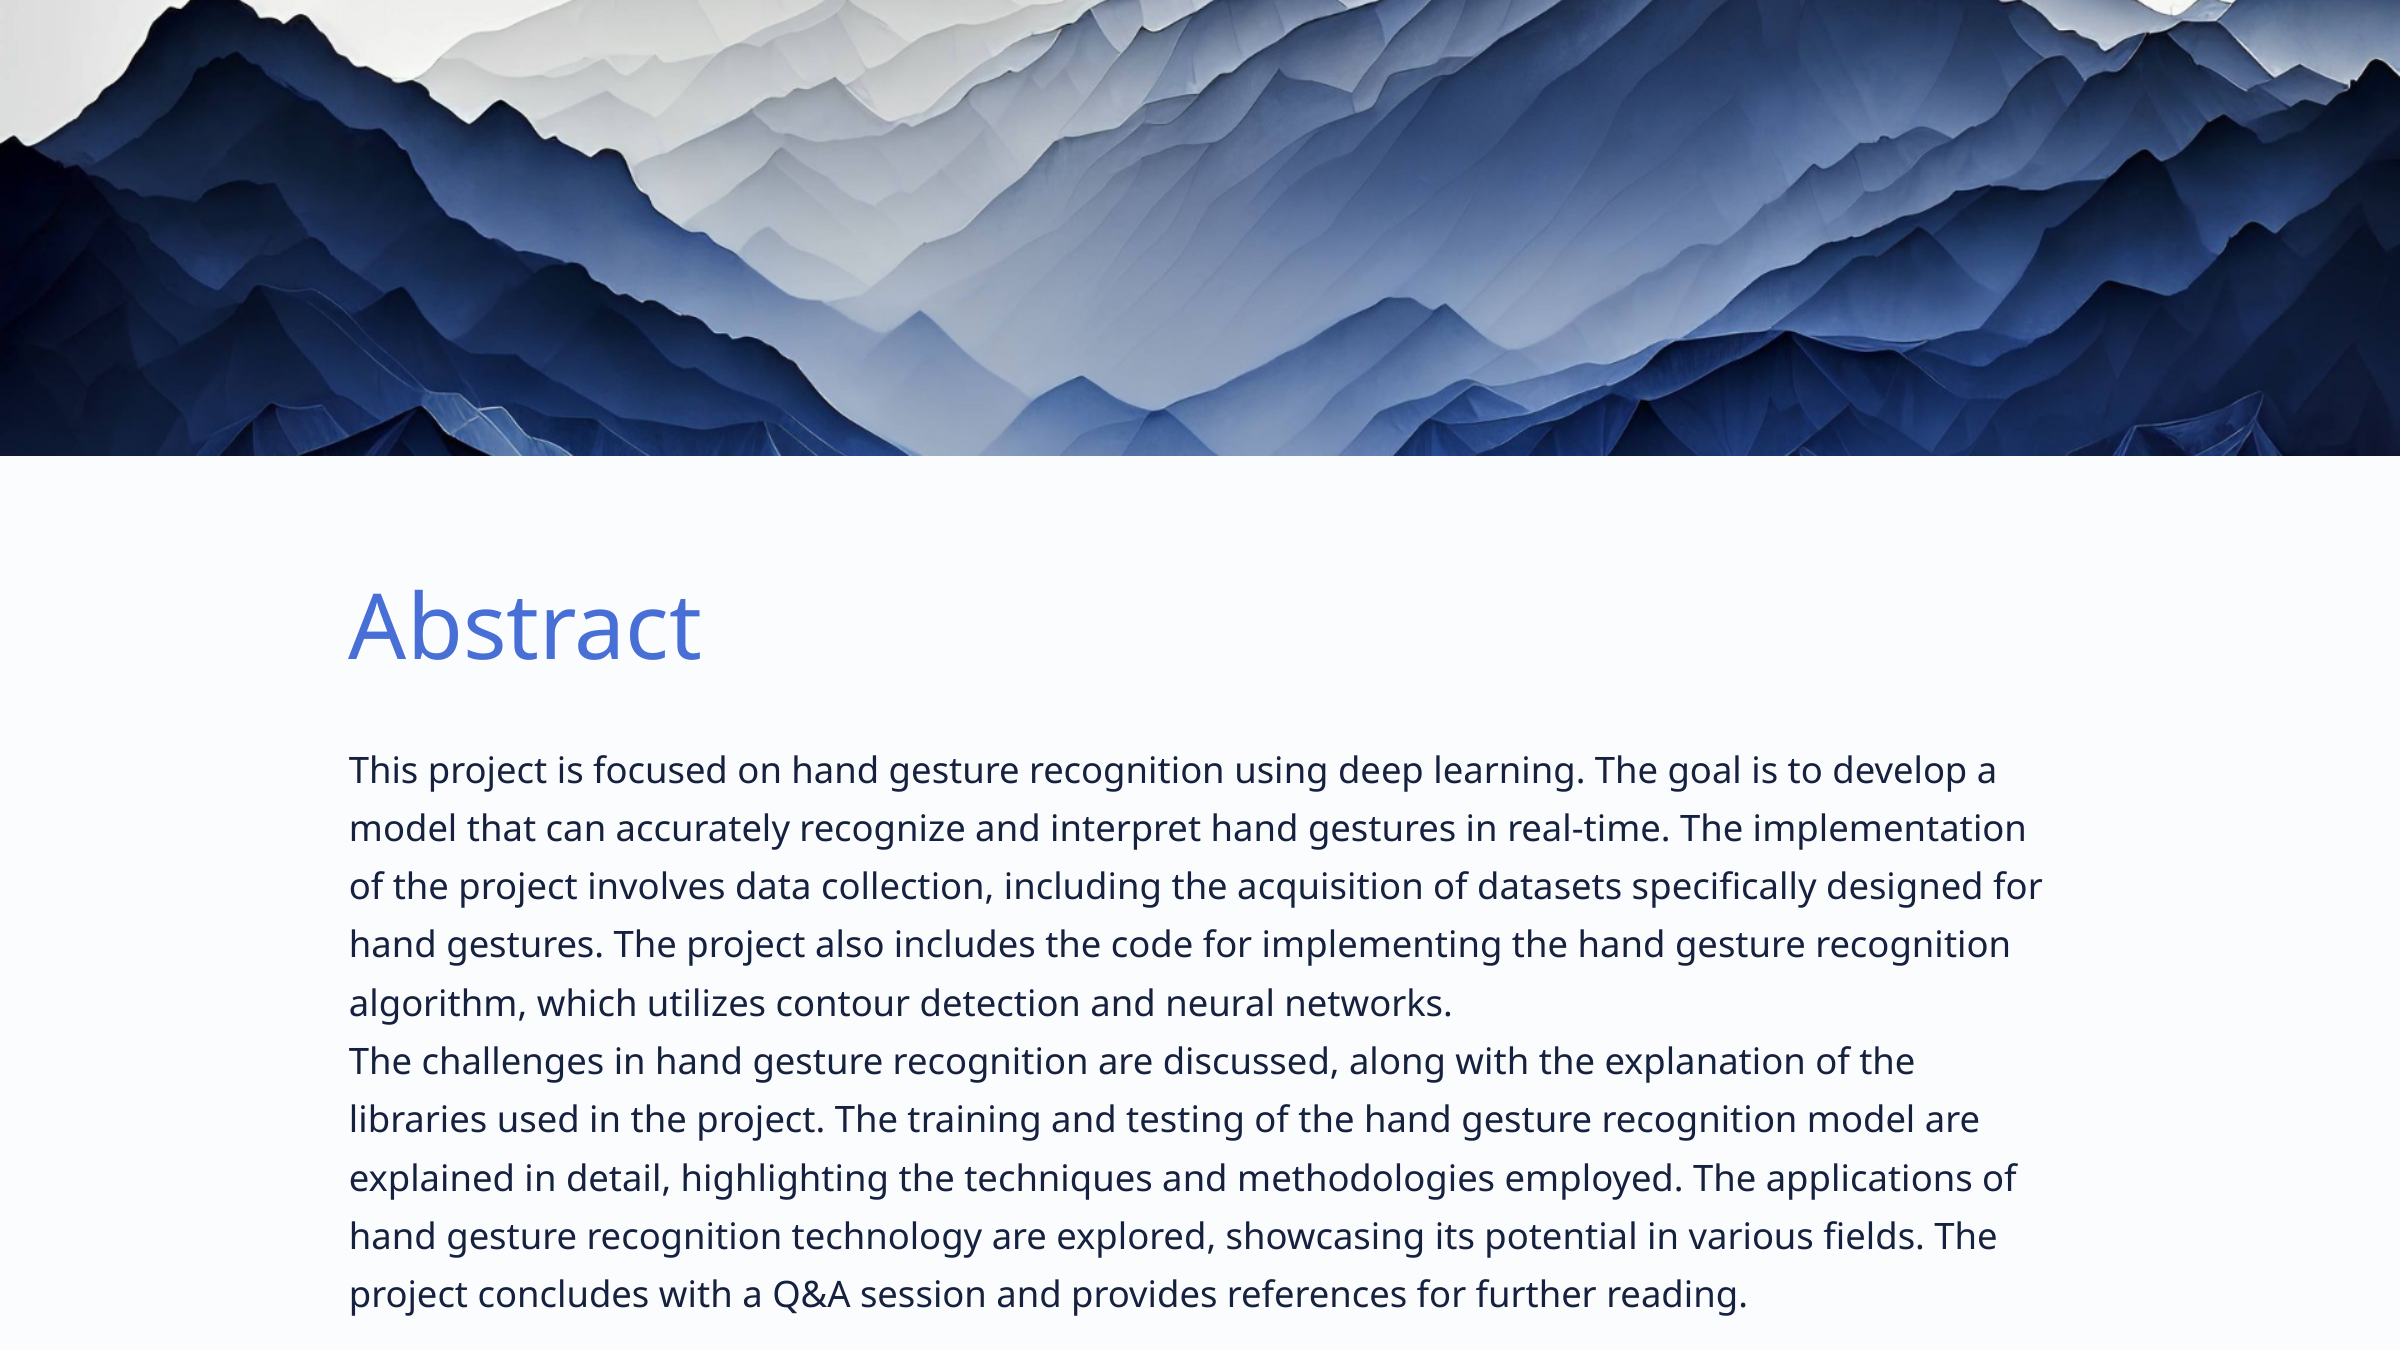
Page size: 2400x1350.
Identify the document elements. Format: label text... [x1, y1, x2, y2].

picture [0, 0, 2400, 456]
text_box This project is focused on hand gesture recognition using deep learning. The goal is to develop a model that can accurately recognize and interpret hand gestures in real-time. The implementation of the project involves data collection, including the acquisition of datasets specifically designed for hand gestures. The project also includes the code for implementing the hand gesture recognition algorithm, which utilizes contour detection and neural networks. The challenges in hand gesture recognition are discussed, along with the explanation of the libraries used in the project. The training and testing of the hand gesture recognition model are explained in detail, highlighting the techniques and methodologies employed. The applications of hand gesture recognition technology are explored, showcasing its potential in various fields. The project concludes with a Q&A session and provides references for further reading. [334, 724, 2066, 1021]
text_box Abstract [334, 556, 1064, 671]
text_box [0, 456, 2400, 1350]
